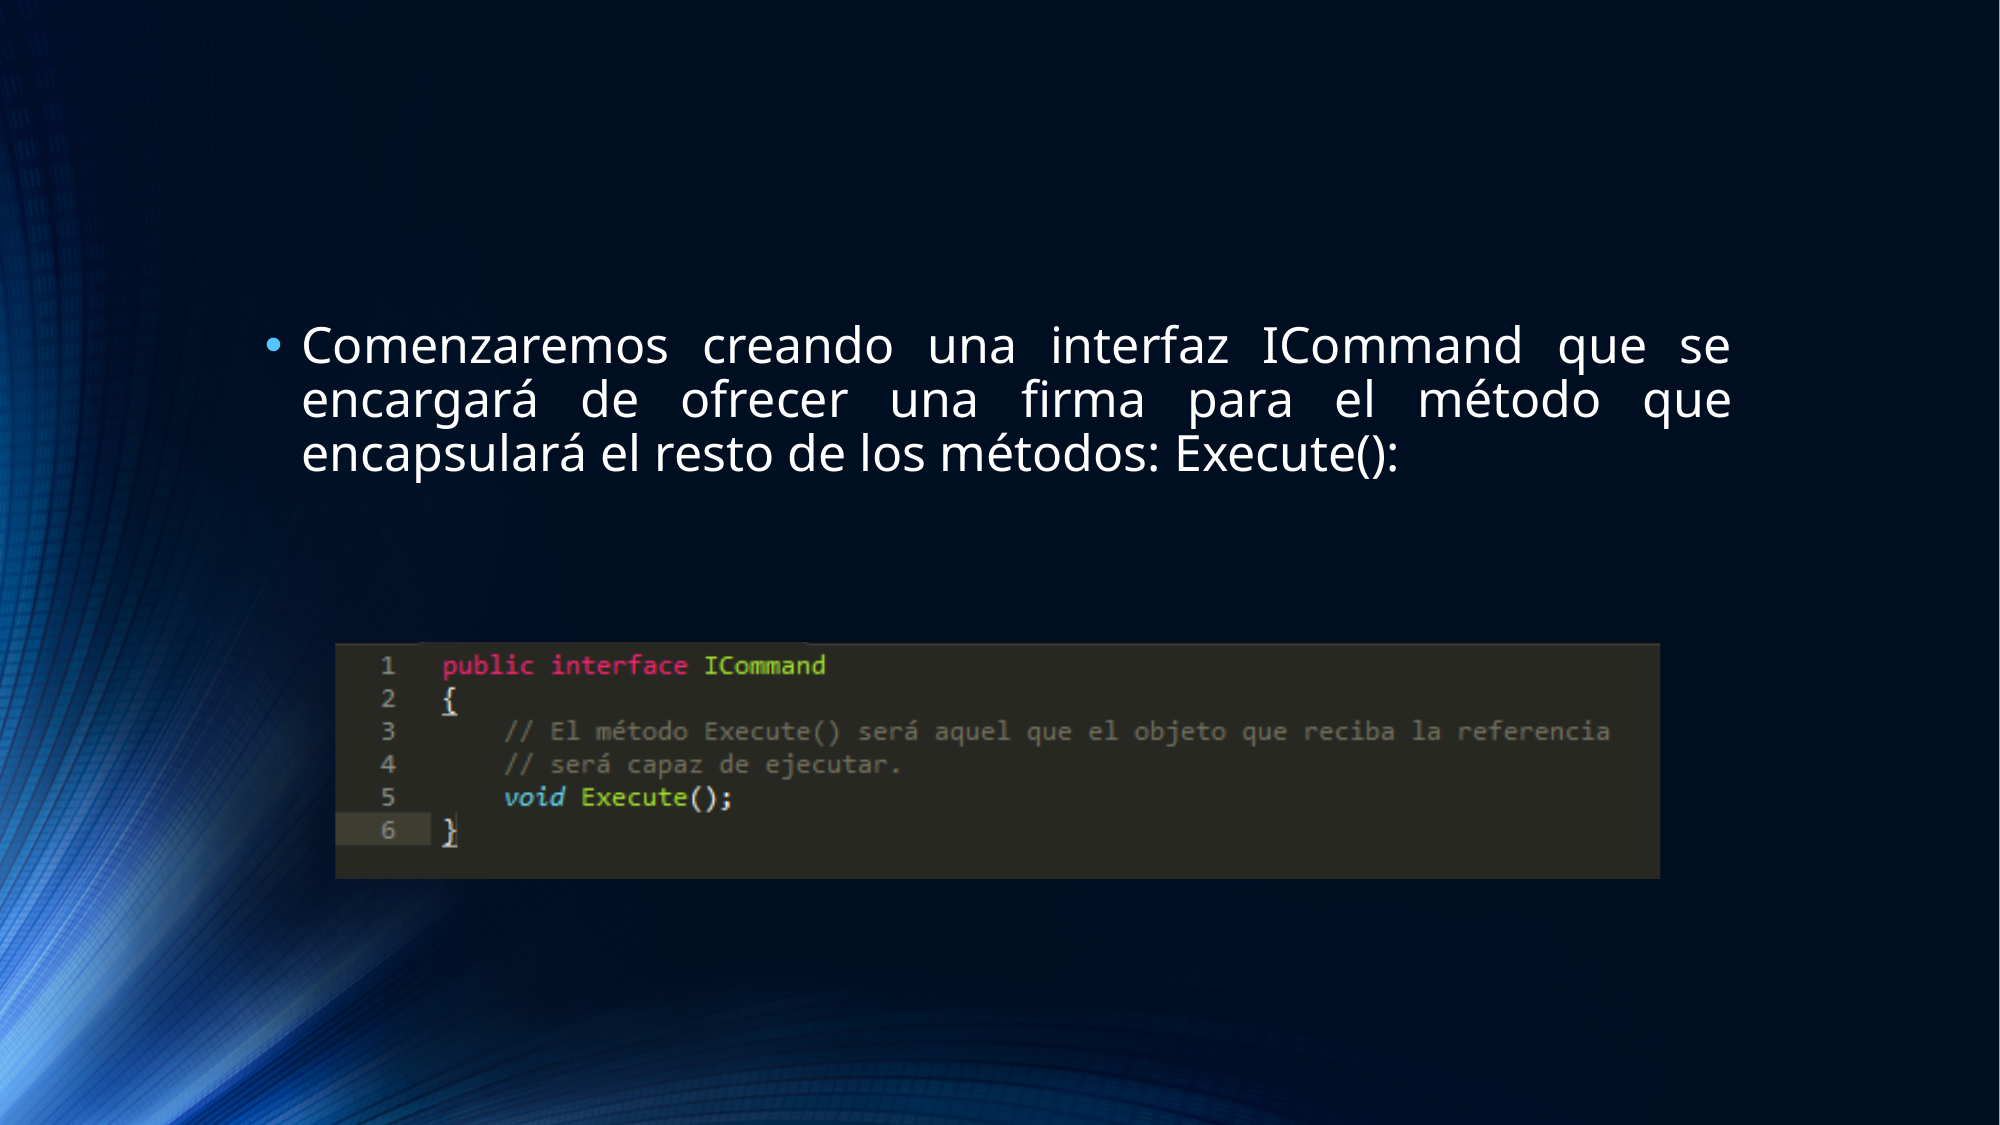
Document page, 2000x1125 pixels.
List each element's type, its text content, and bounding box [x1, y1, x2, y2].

list Comenzaremos creando una interfaz ICommand que se encargará de ofrecer una firma para el método que encapsulará el resto de los métodos: Execute(): [249, 312, 1749, 988]
picture [0, 0, 2000, 1125]
